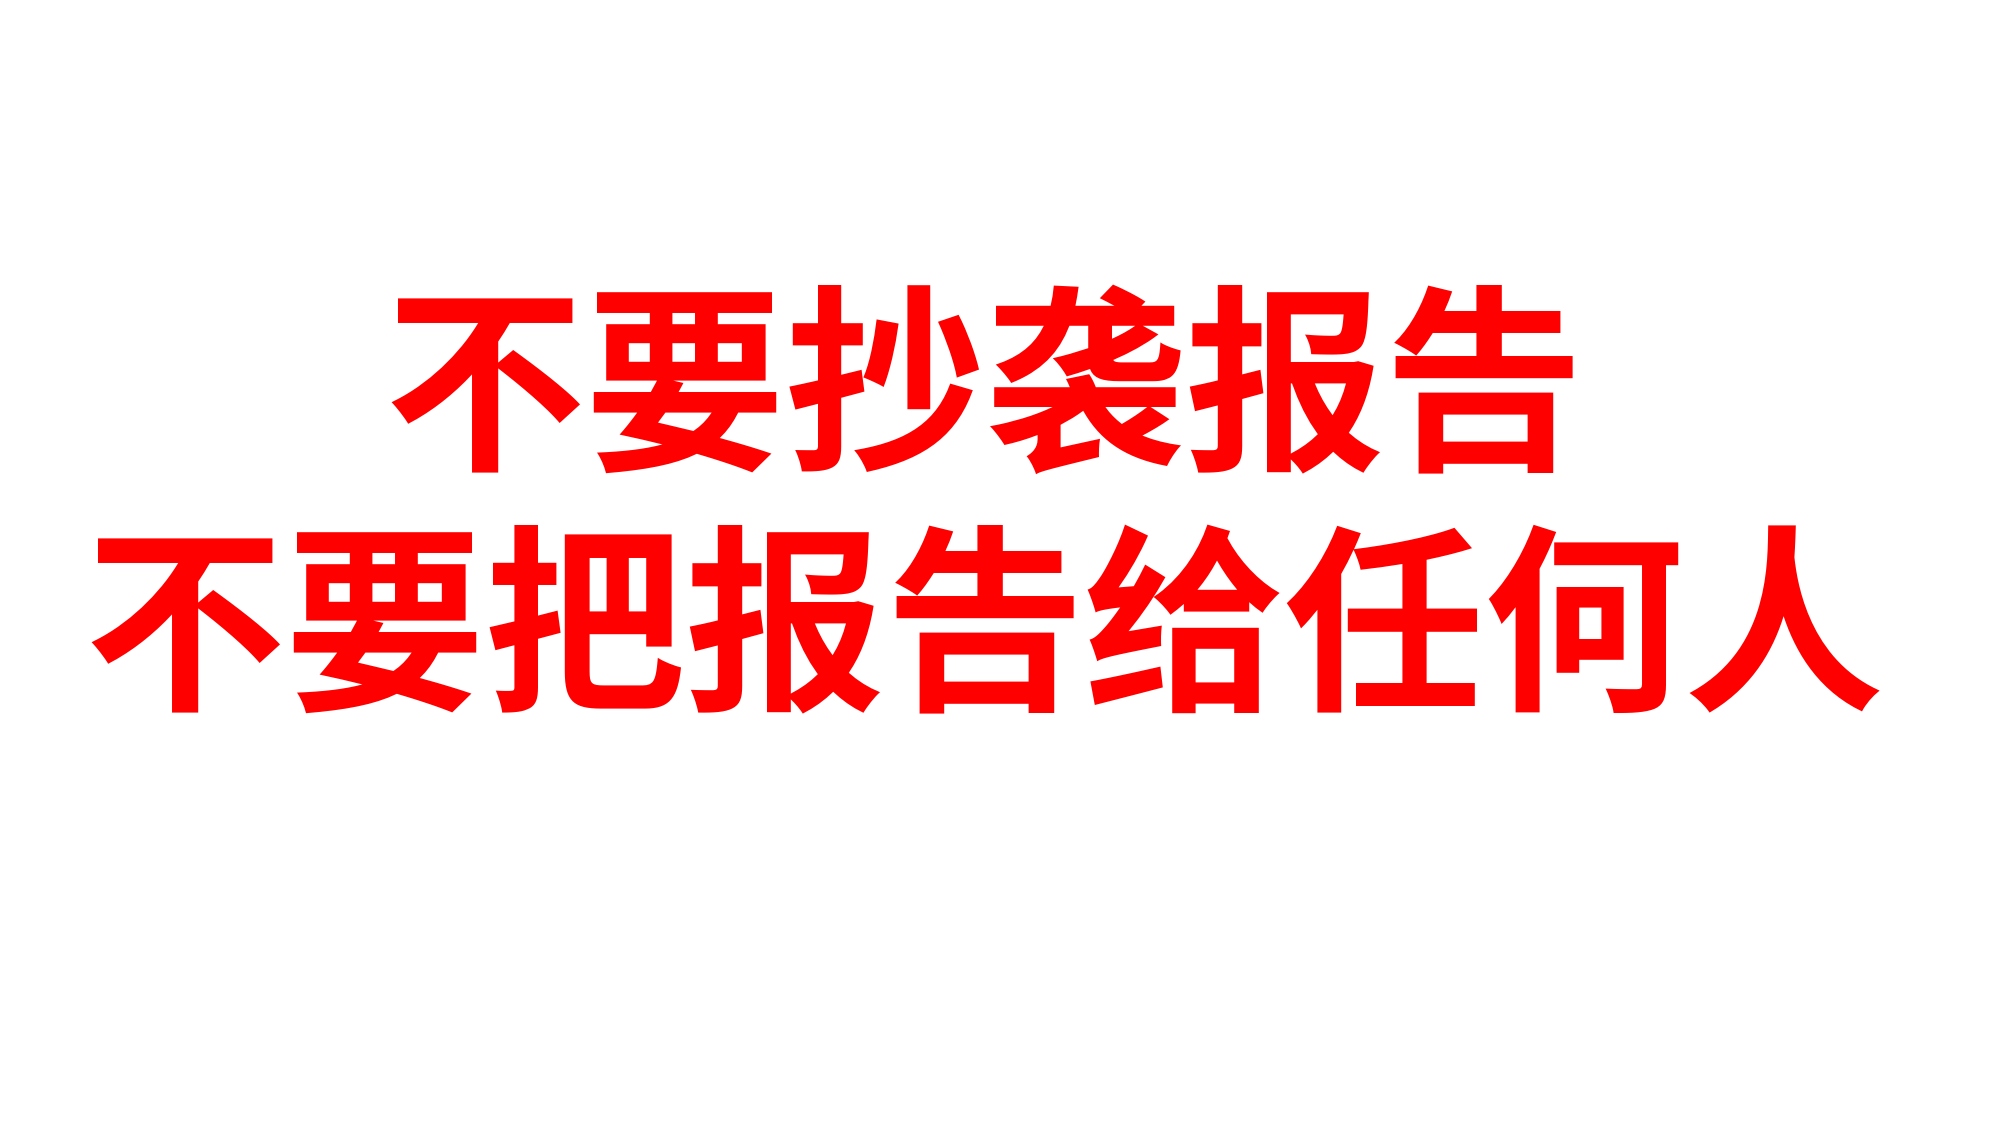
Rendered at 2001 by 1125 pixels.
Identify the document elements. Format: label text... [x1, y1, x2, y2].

text_box 不要抄袭报告 不要把报告给任何人 [70, 247, 1900, 743]
